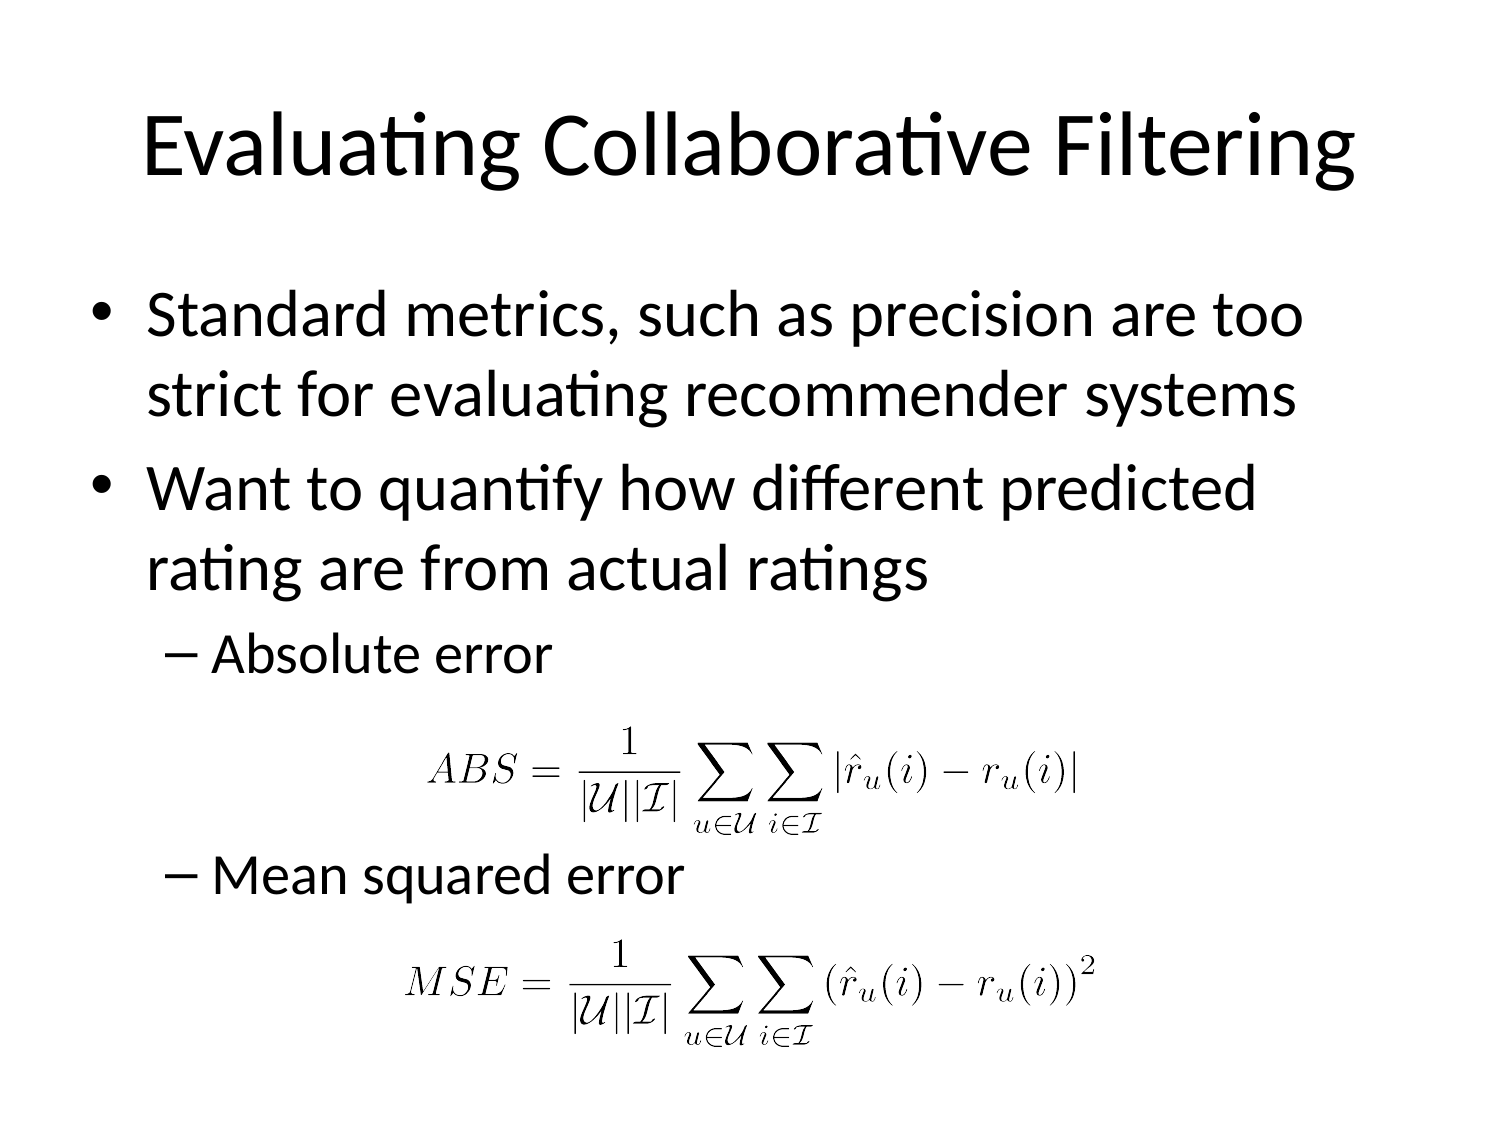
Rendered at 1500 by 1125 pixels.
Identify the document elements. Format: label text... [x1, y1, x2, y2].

list Standard metrics, such as precision are too strict for evaluating recommender systems Want to quantify how different predicted rating are from actual ratings Absolute error Mean squared error [75, 262, 1425, 1005]
picture [424, 724, 1076, 838]
picture [401, 937, 1099, 1051]
title Evaluating Collaborative Filtering [75, 45, 1425, 233]
